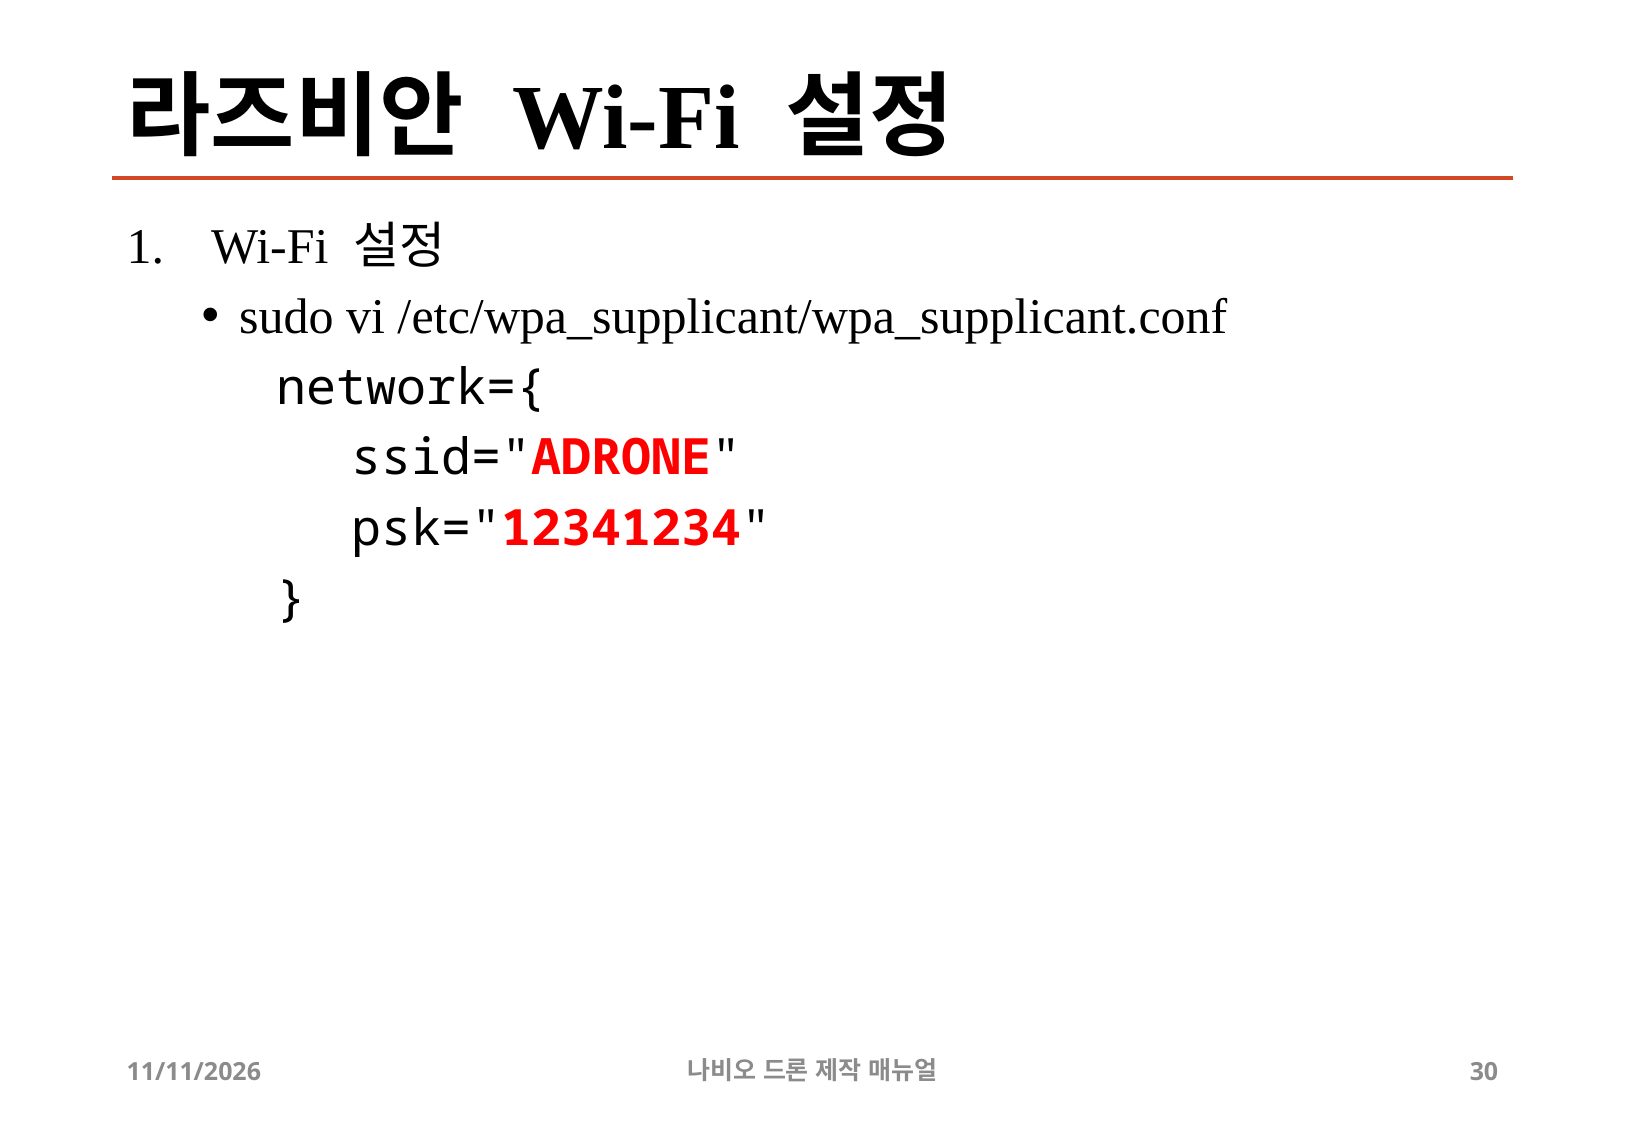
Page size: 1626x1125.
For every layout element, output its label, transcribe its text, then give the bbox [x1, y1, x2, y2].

footer 나비오 드론 제작 매뉴얼 [538, 1042, 1087, 1103]
slide_number 30 [1433, 1042, 1514, 1103]
list Wi-Fi 설정 sudo vi /etc/wpa_supplicant/wpa_supplicant.conf network={ ssid="ADRONE" psk="12341234" } [111, 205, 1514, 1014]
title 라즈비안 Wi-Fi 설정 [111, 59, 1514, 179]
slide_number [111, 1042, 303, 1103]
